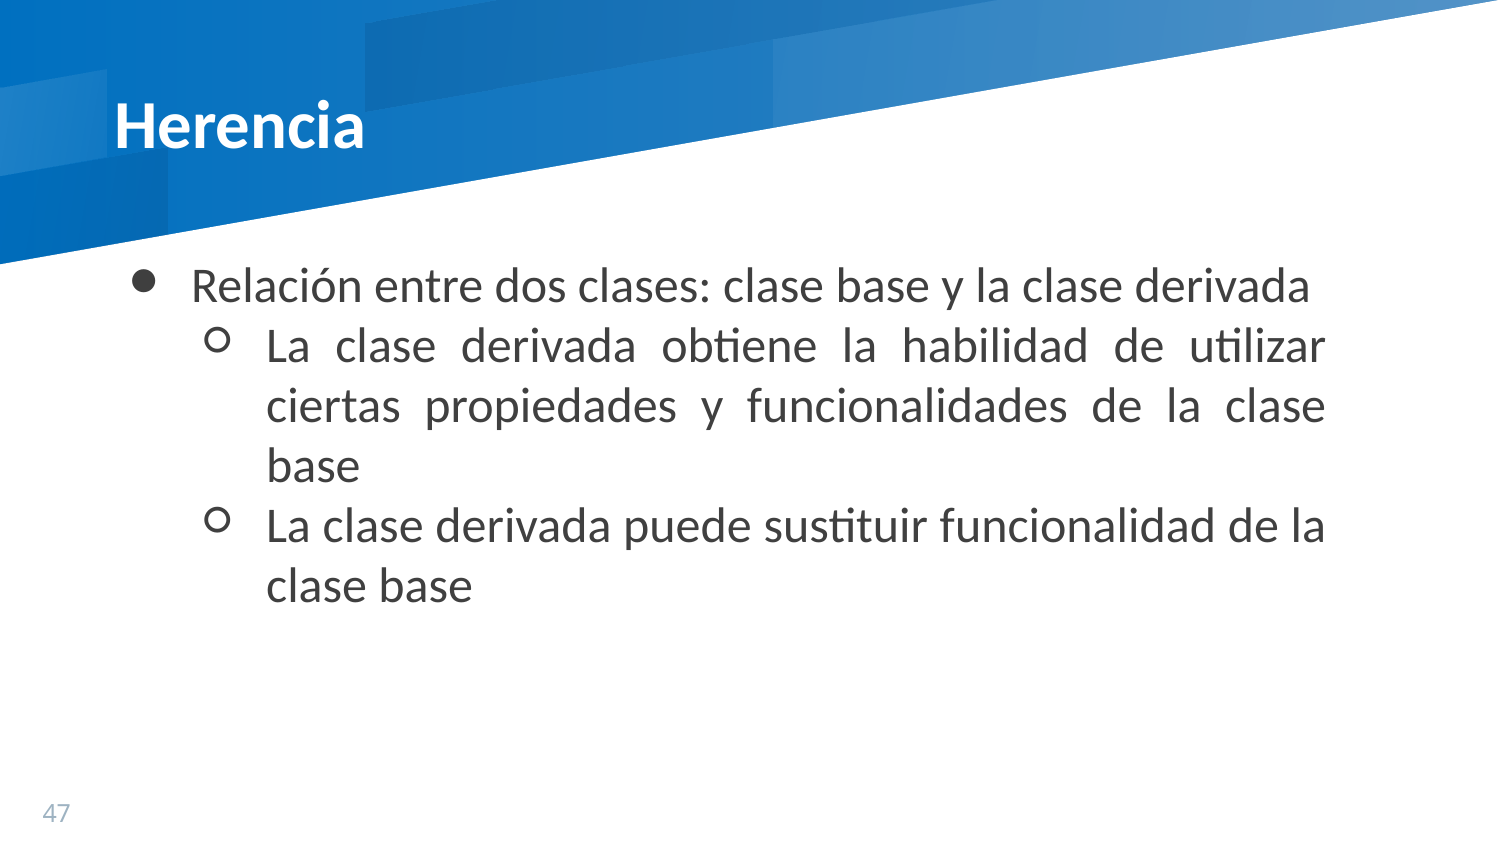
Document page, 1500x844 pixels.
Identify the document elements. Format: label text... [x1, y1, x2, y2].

text_box Herencia [103, 44, 1397, 208]
slide_number 47 [42, 791, 122, 832]
text_box Relación entre dos clases: clase base y la clase derivada La clase derivada obtiene la habilidad de utilizar ciertas propiedades y funcionalidades de la clase base La clase derivada puede sustituir funcionalidad de la clase base [101, 245, 1342, 723]
